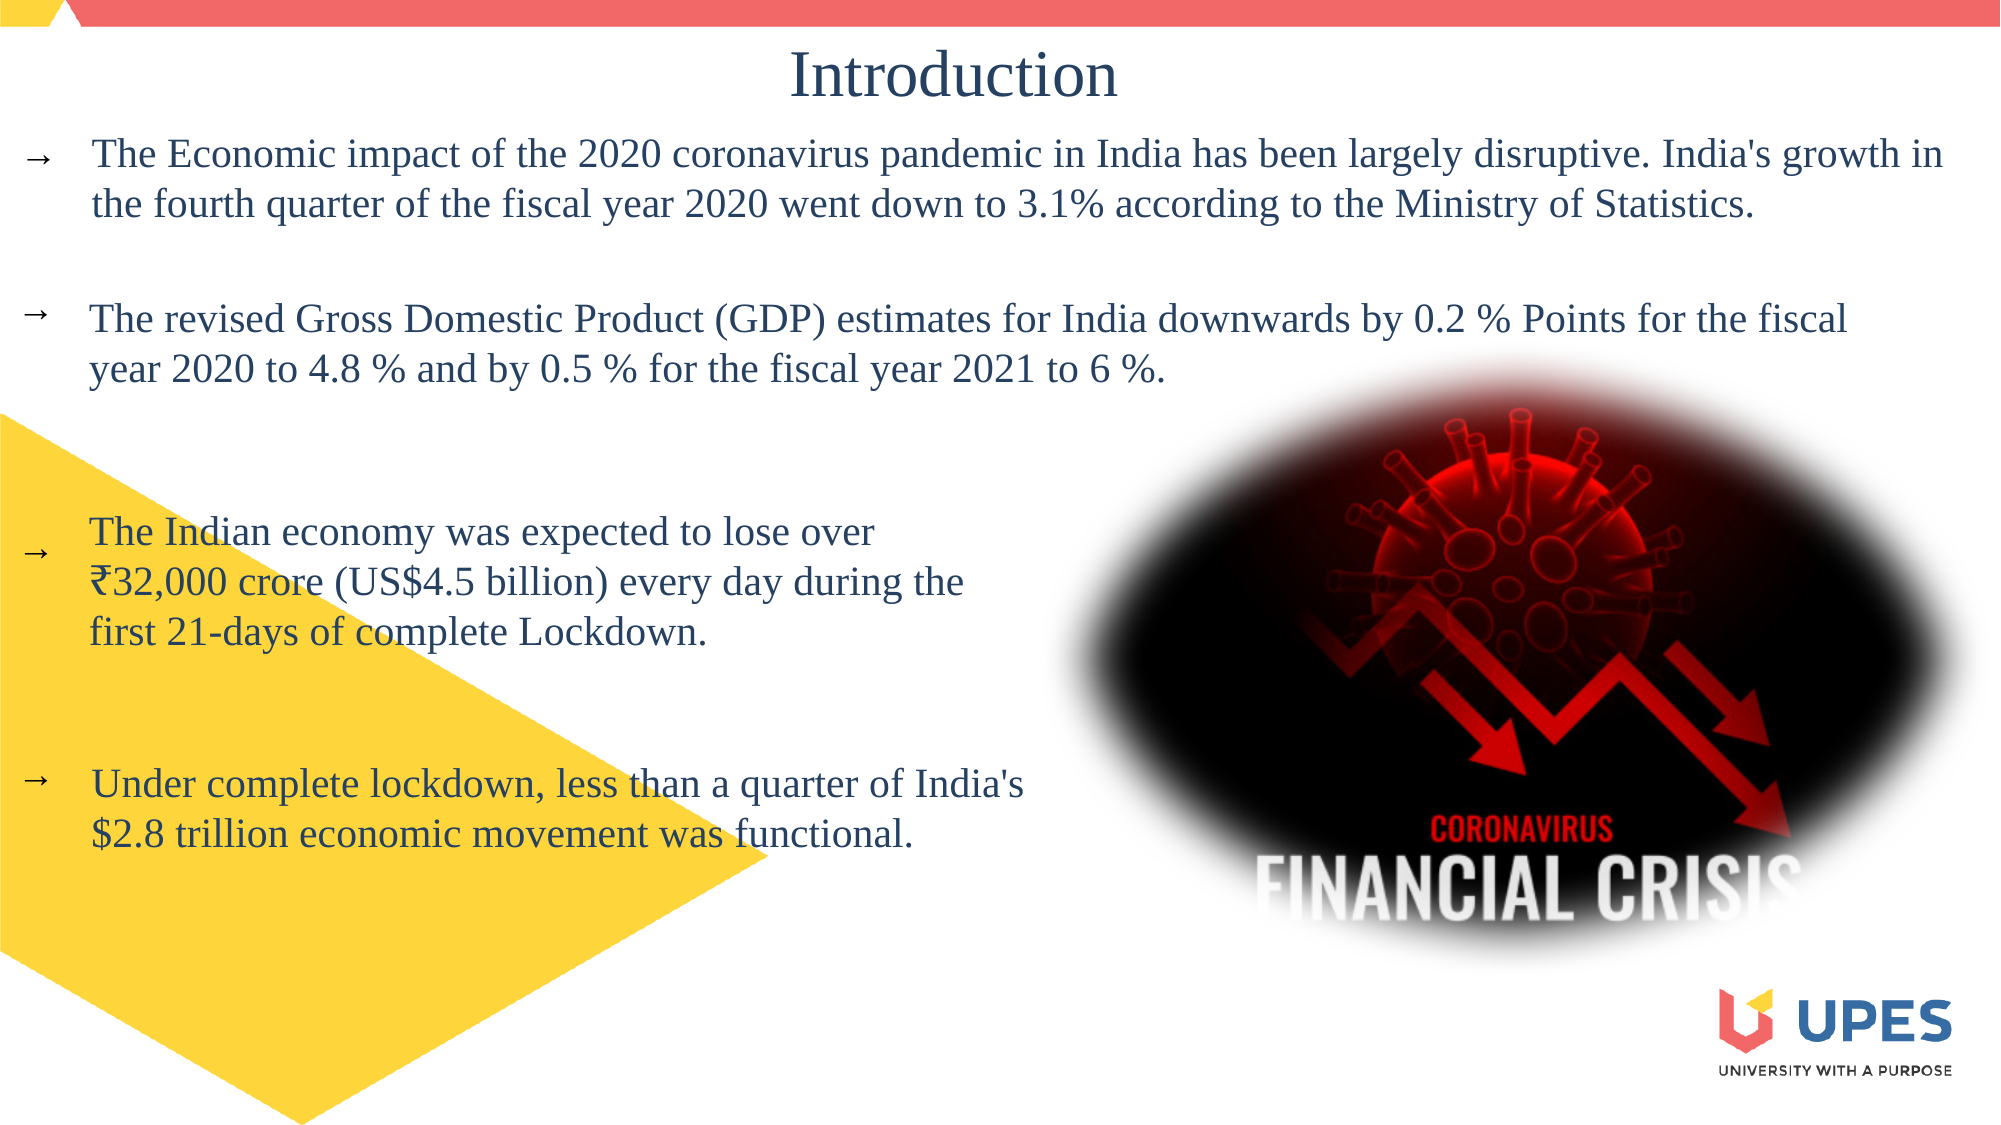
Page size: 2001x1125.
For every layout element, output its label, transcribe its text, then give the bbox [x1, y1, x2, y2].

text_box → [2, 277, 74, 337]
text_box → [2, 515, 75, 575]
text_box → [5, 122, 77, 182]
text_box The Indian economy was expected to lose over ₹32,000 crore (US$4.5 billion) every day during the first 21-days of complete Lockdown. [74, 496, 1027, 661]
text_box The Economic impact of the 2020 coronavirus pandemic in India has been largely disruptive. India's growth in the fourth quarter of the fiscal year 2020 went down to 3.1% according to the Ministry of Statistics. [76, 100, 1967, 251]
text_box They erode all their money in the investment [0, 0, 2000, 1125]
text_box Under complete lockdown, less than a quarter of India's $2.8 trillion economic movement was functional. [76, 748, 1027, 864]
text_box The revised Gross Domestic Product (GDP) estimates for India downwards by 0.2 % Points for the fiscal year 2020 to 4.8 % and by 0.5 % for the fiscal year 2021 to 6 %. [74, 283, 1878, 399]
text_box → [2, 742, 75, 803]
picture [1032, 337, 1998, 981]
text_box Introduction [738, 22, 1171, 117]
